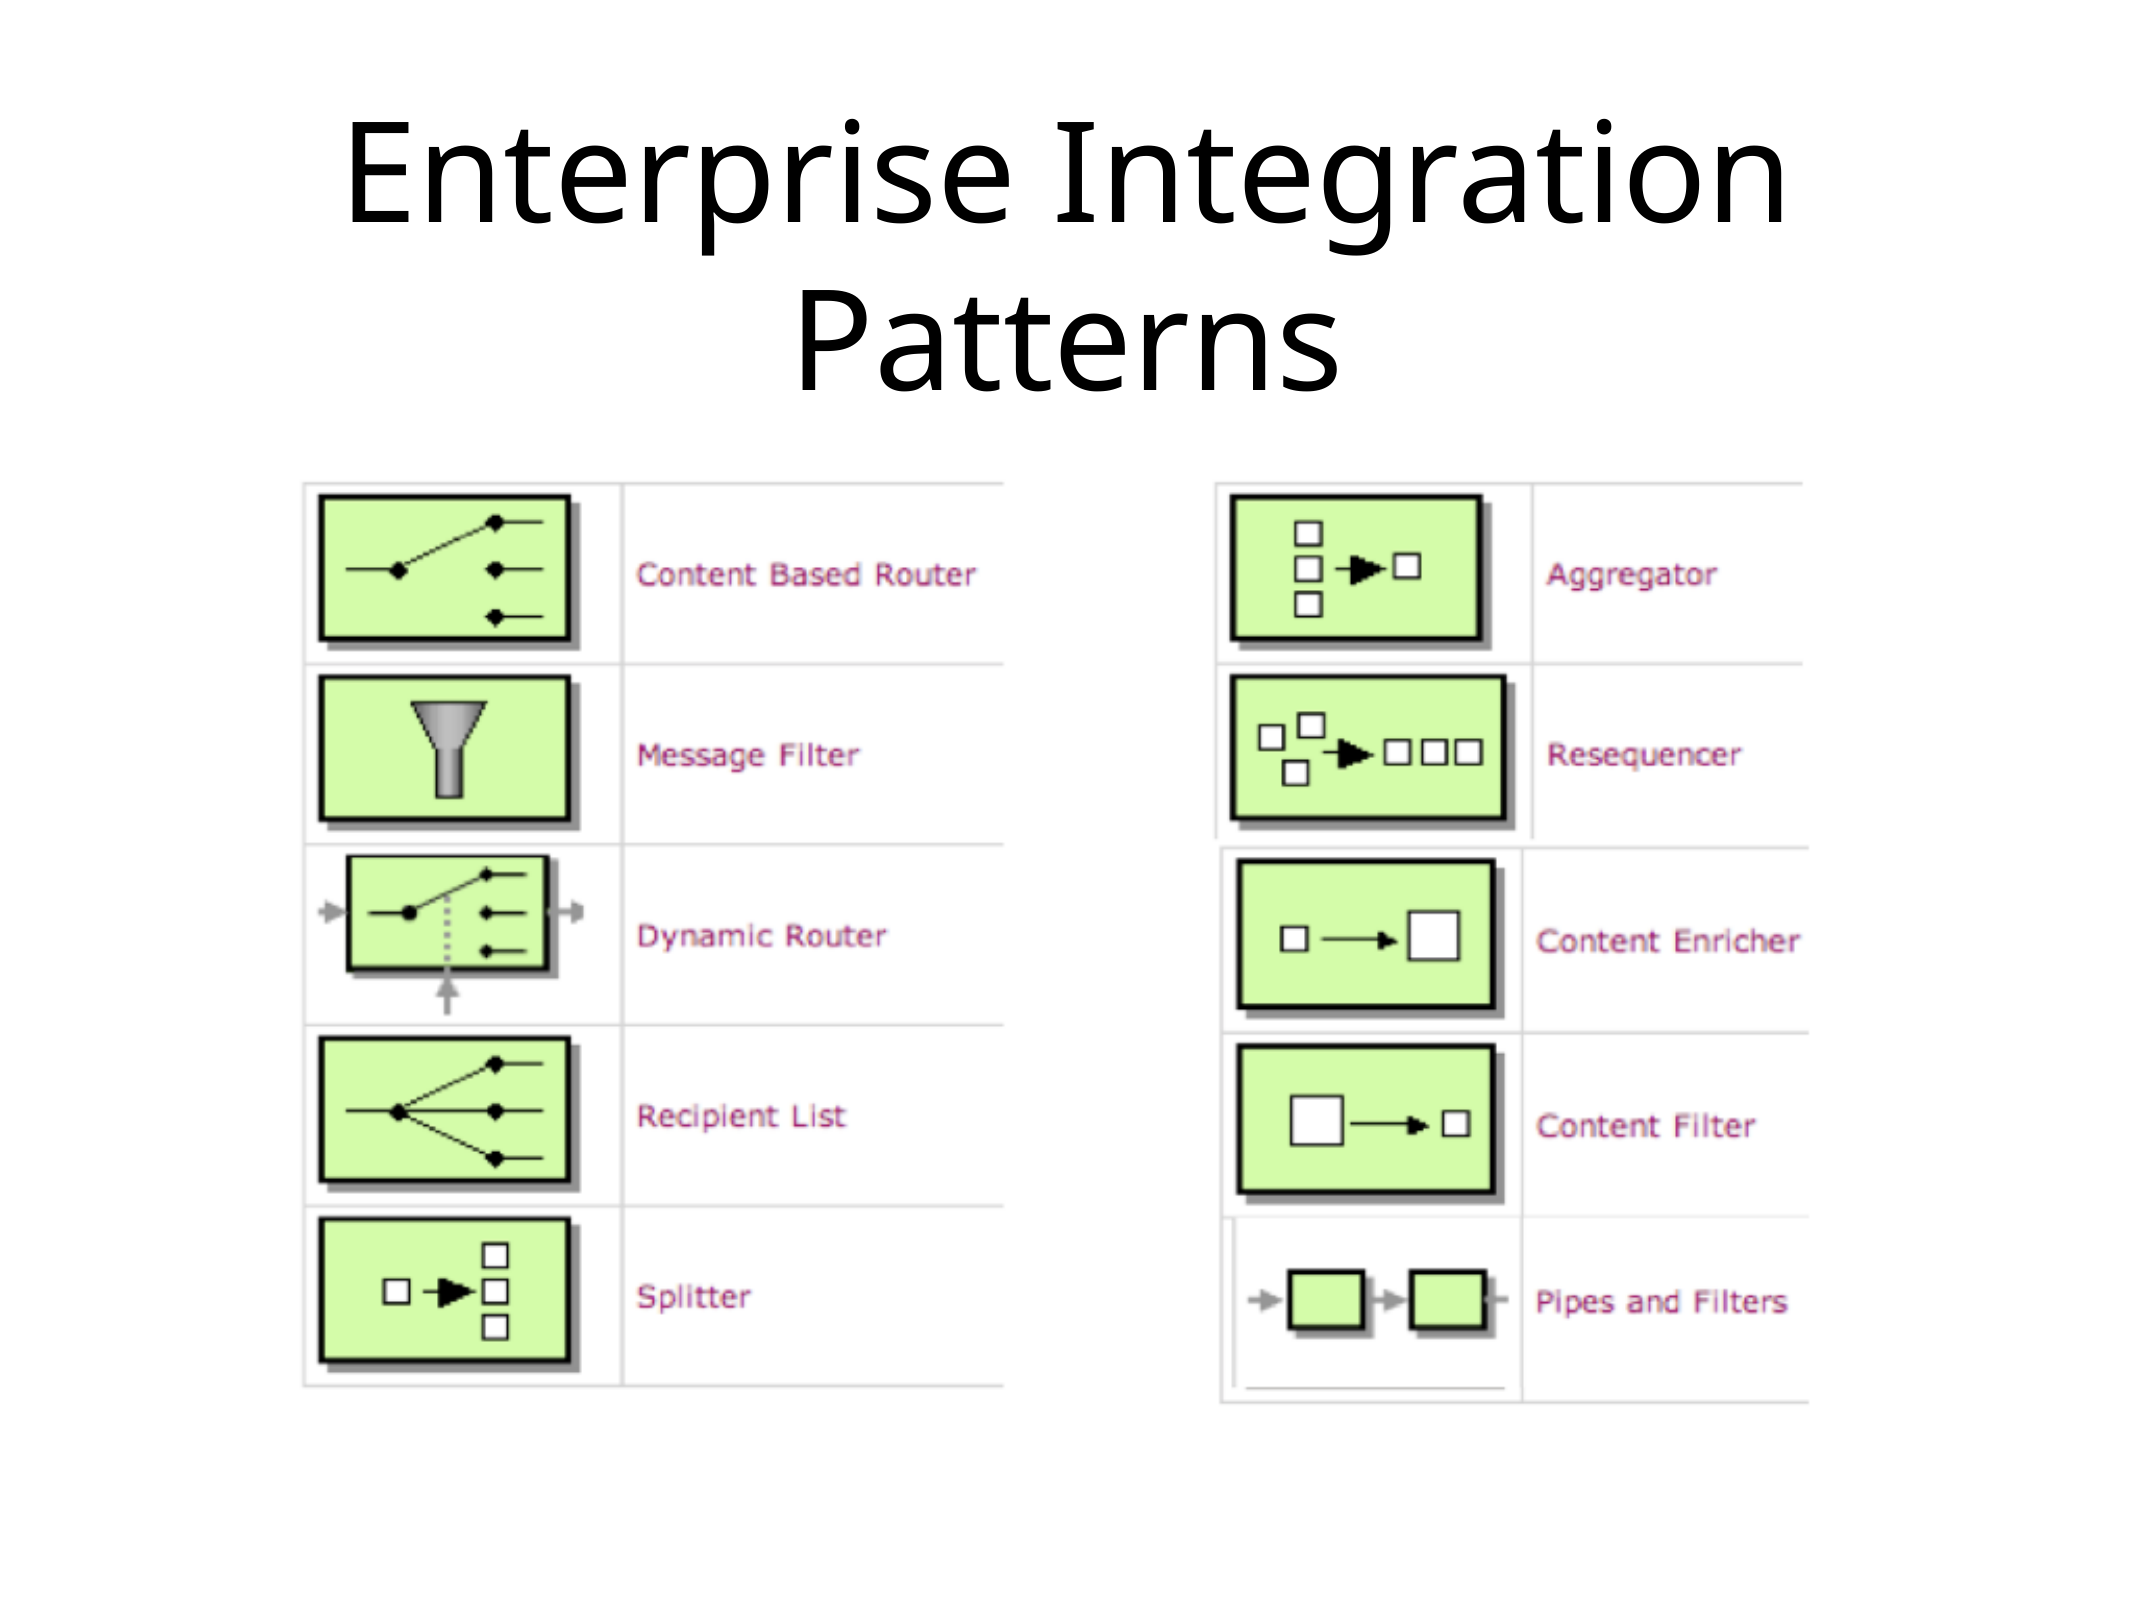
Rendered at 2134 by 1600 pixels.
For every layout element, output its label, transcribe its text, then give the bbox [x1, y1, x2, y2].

title Enterprise Integration Patterns [155, 72, 1978, 428]
picture [286, 466, 1848, 1422]
